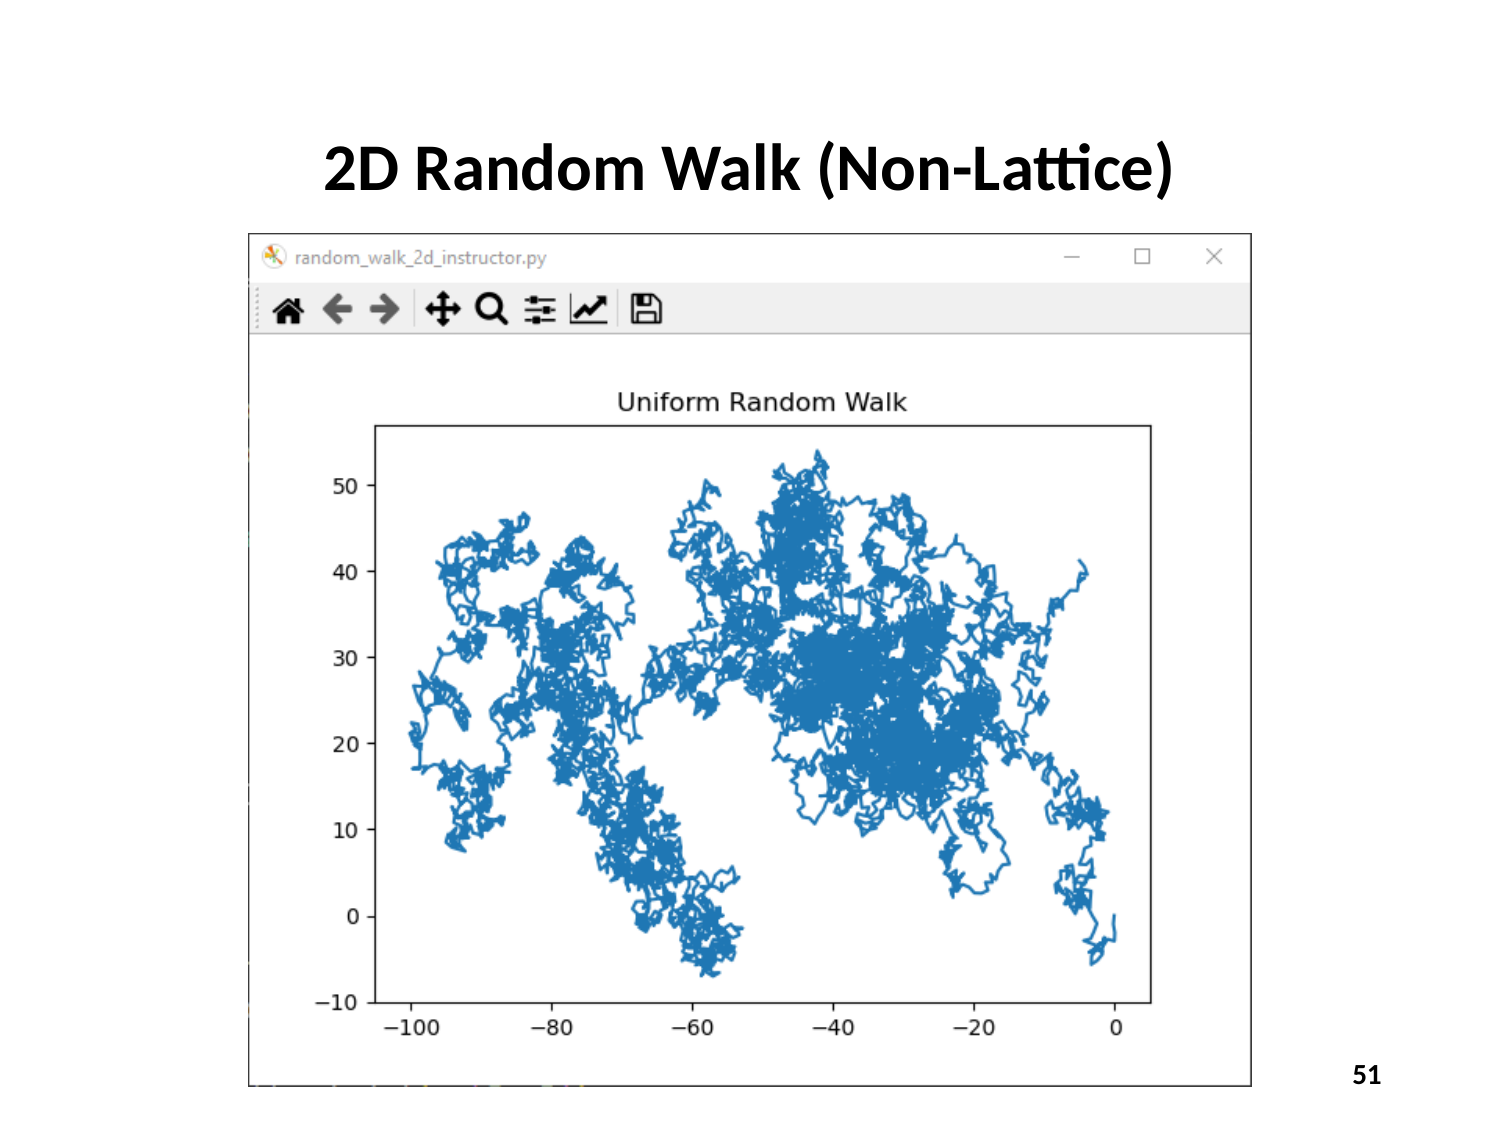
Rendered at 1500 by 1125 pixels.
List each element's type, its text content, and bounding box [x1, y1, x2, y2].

title 2D Random Walk (Non-Lattice) [103, 59, 1397, 278]
slide_number 51 [1059, 1042, 1397, 1103]
picture [248, 233, 1252, 1087]
